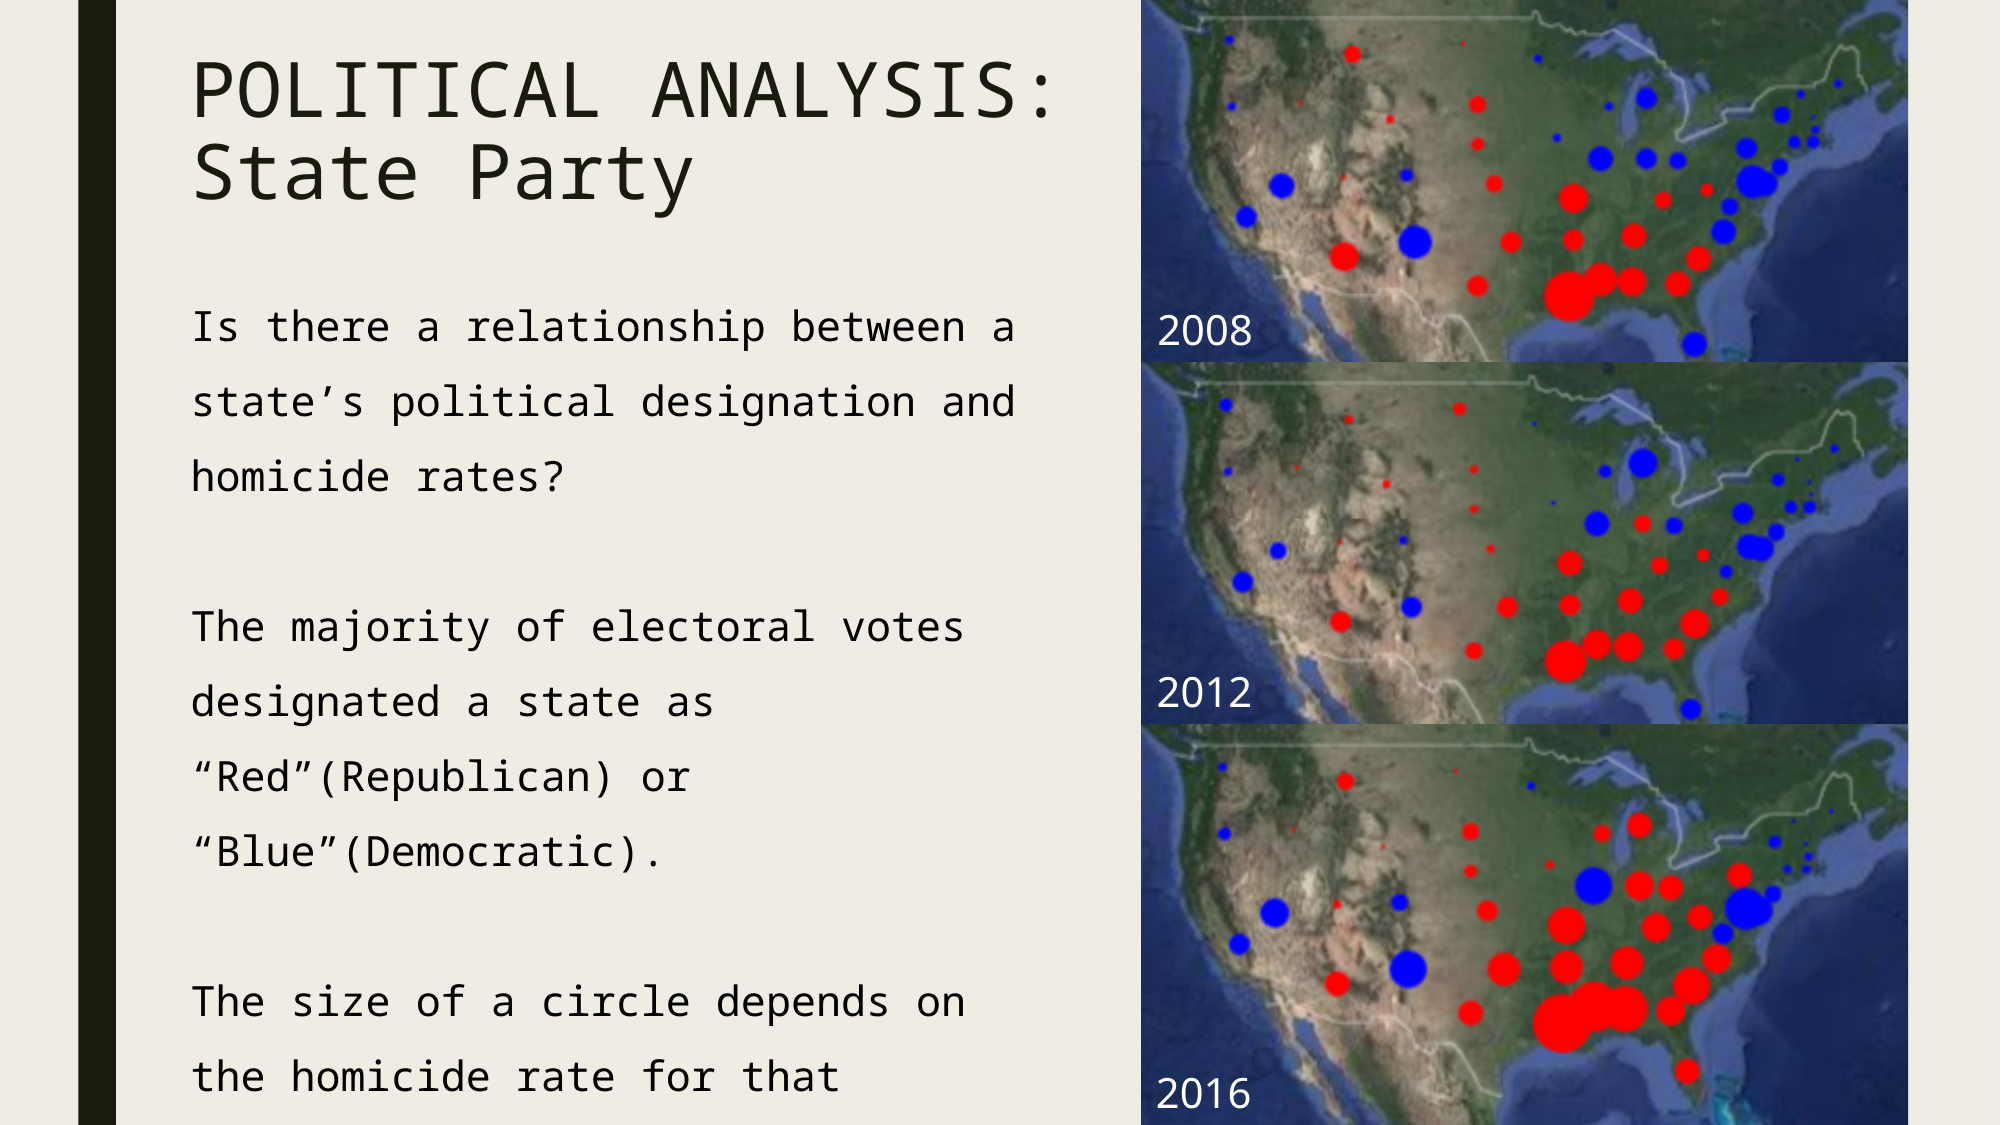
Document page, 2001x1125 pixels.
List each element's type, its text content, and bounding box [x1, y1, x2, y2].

picture [1140, 0, 1909, 1125]
title POLITICAL ANALYSIS: State Party [175, 44, 1107, 289]
text_box Is there a relationship between a state’s political designation and homicide rates? The majority of electoral votes designated a state as “Red”(Republican) or “Blue”(Democratic). The size of a circle depends on the homicide rate for that location. [175, 266, 1065, 1125]
